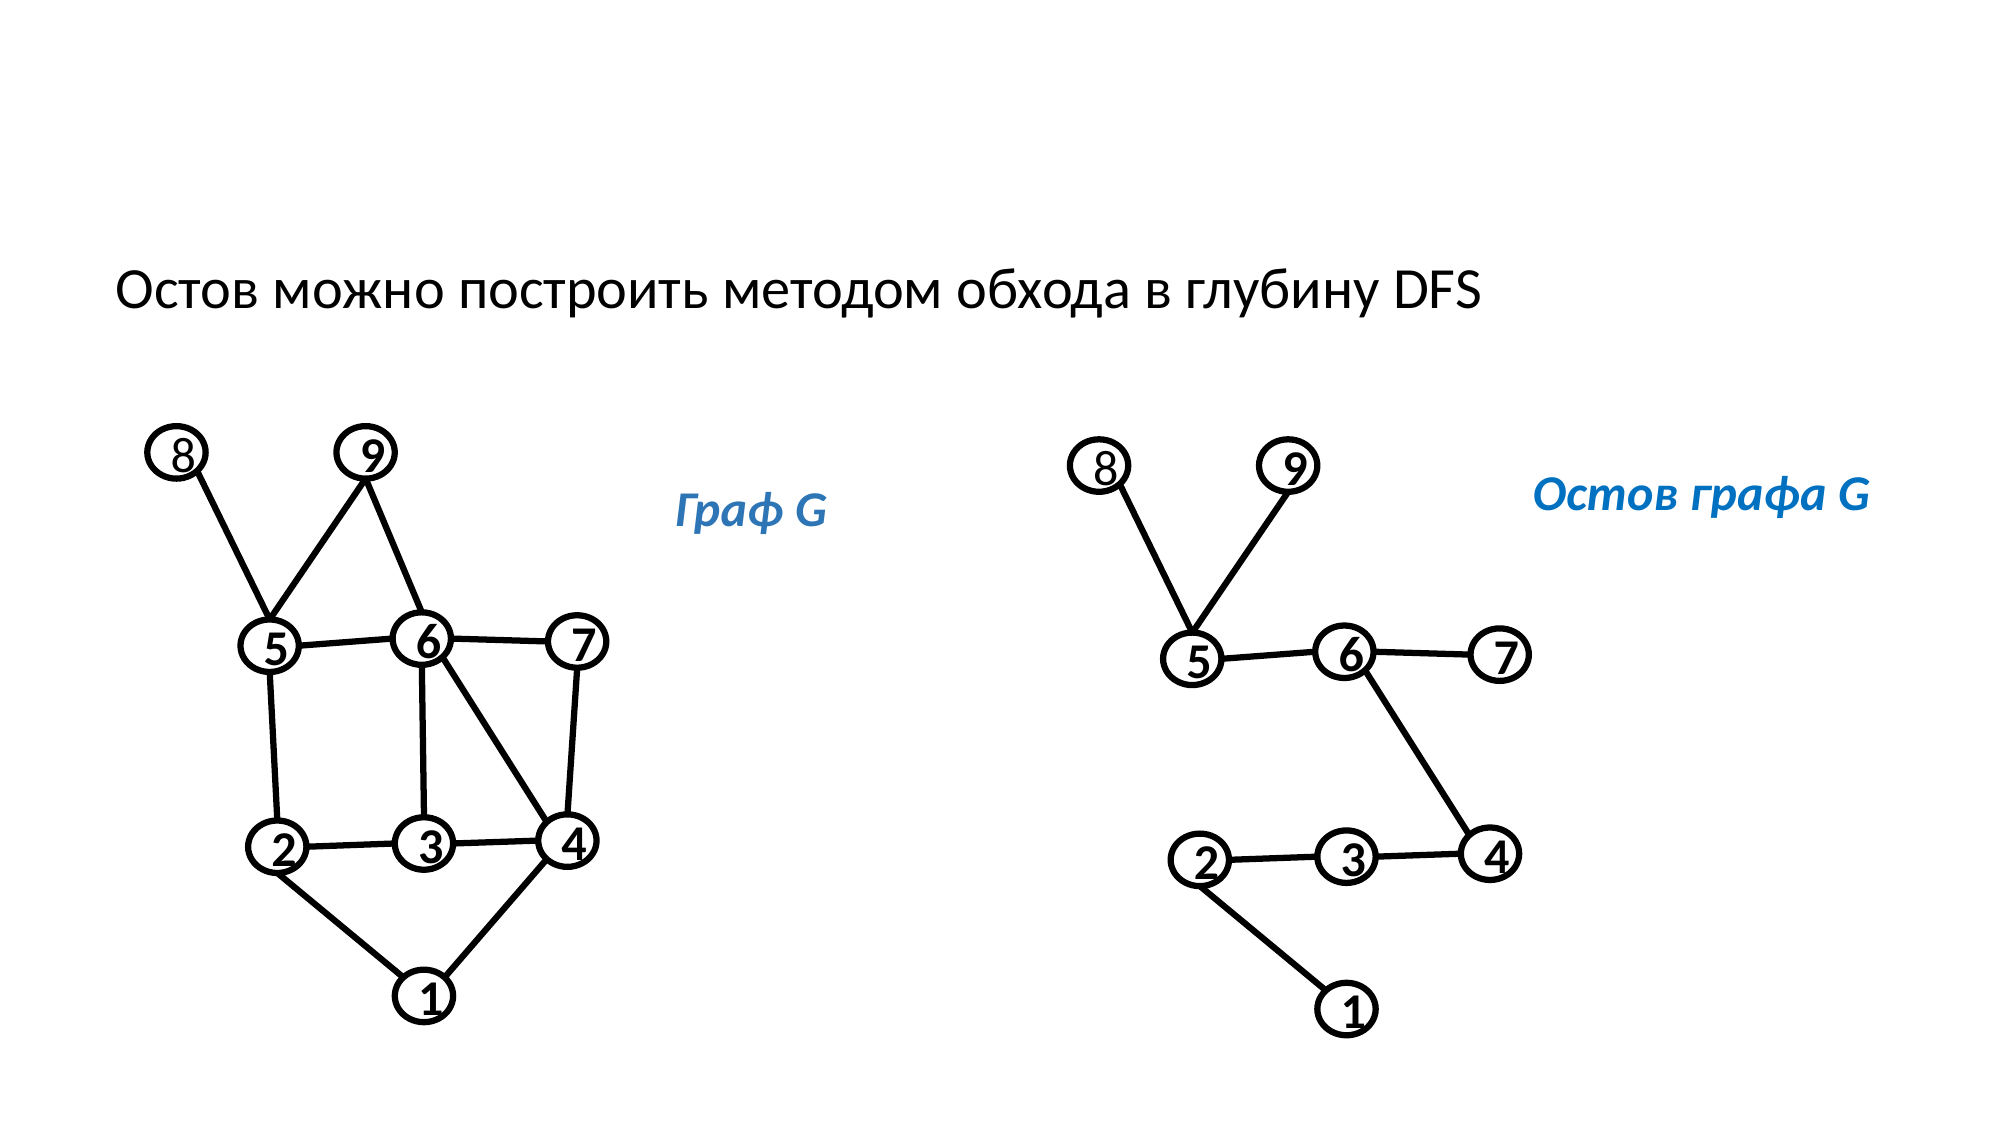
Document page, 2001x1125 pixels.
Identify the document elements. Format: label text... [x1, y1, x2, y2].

text_box 9 [335, 425, 396, 478]
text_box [277, 872, 404, 978]
text_box 5 [239, 620, 300, 673]
text_box 2 [247, 819, 308, 874]
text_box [450, 638, 548, 642]
text_box 8 [146, 425, 207, 480]
text_box 6 [391, 611, 452, 666]
text_box 1 [393, 968, 455, 1024]
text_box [442, 657, 547, 822]
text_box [444, 859, 547, 978]
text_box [269, 671, 278, 821]
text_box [306, 843, 395, 847]
text_box 3 [394, 816, 454, 871]
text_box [567, 667, 578, 815]
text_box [269, 478, 366, 620]
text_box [298, 638, 393, 646]
text_box Остов графа G [1529, 452, 1895, 528]
text_box 4 [537, 813, 598, 868]
text_box Граф G [637, 469, 982, 545]
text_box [197, 470, 270, 620]
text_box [365, 478, 422, 613]
text_box Остов можно построить методом обхода в глубину DFS [101, 242, 1861, 328]
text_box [453, 840, 539, 844]
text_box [1069, 439, 1529, 1036]
text_box 7 [547, 614, 608, 669]
